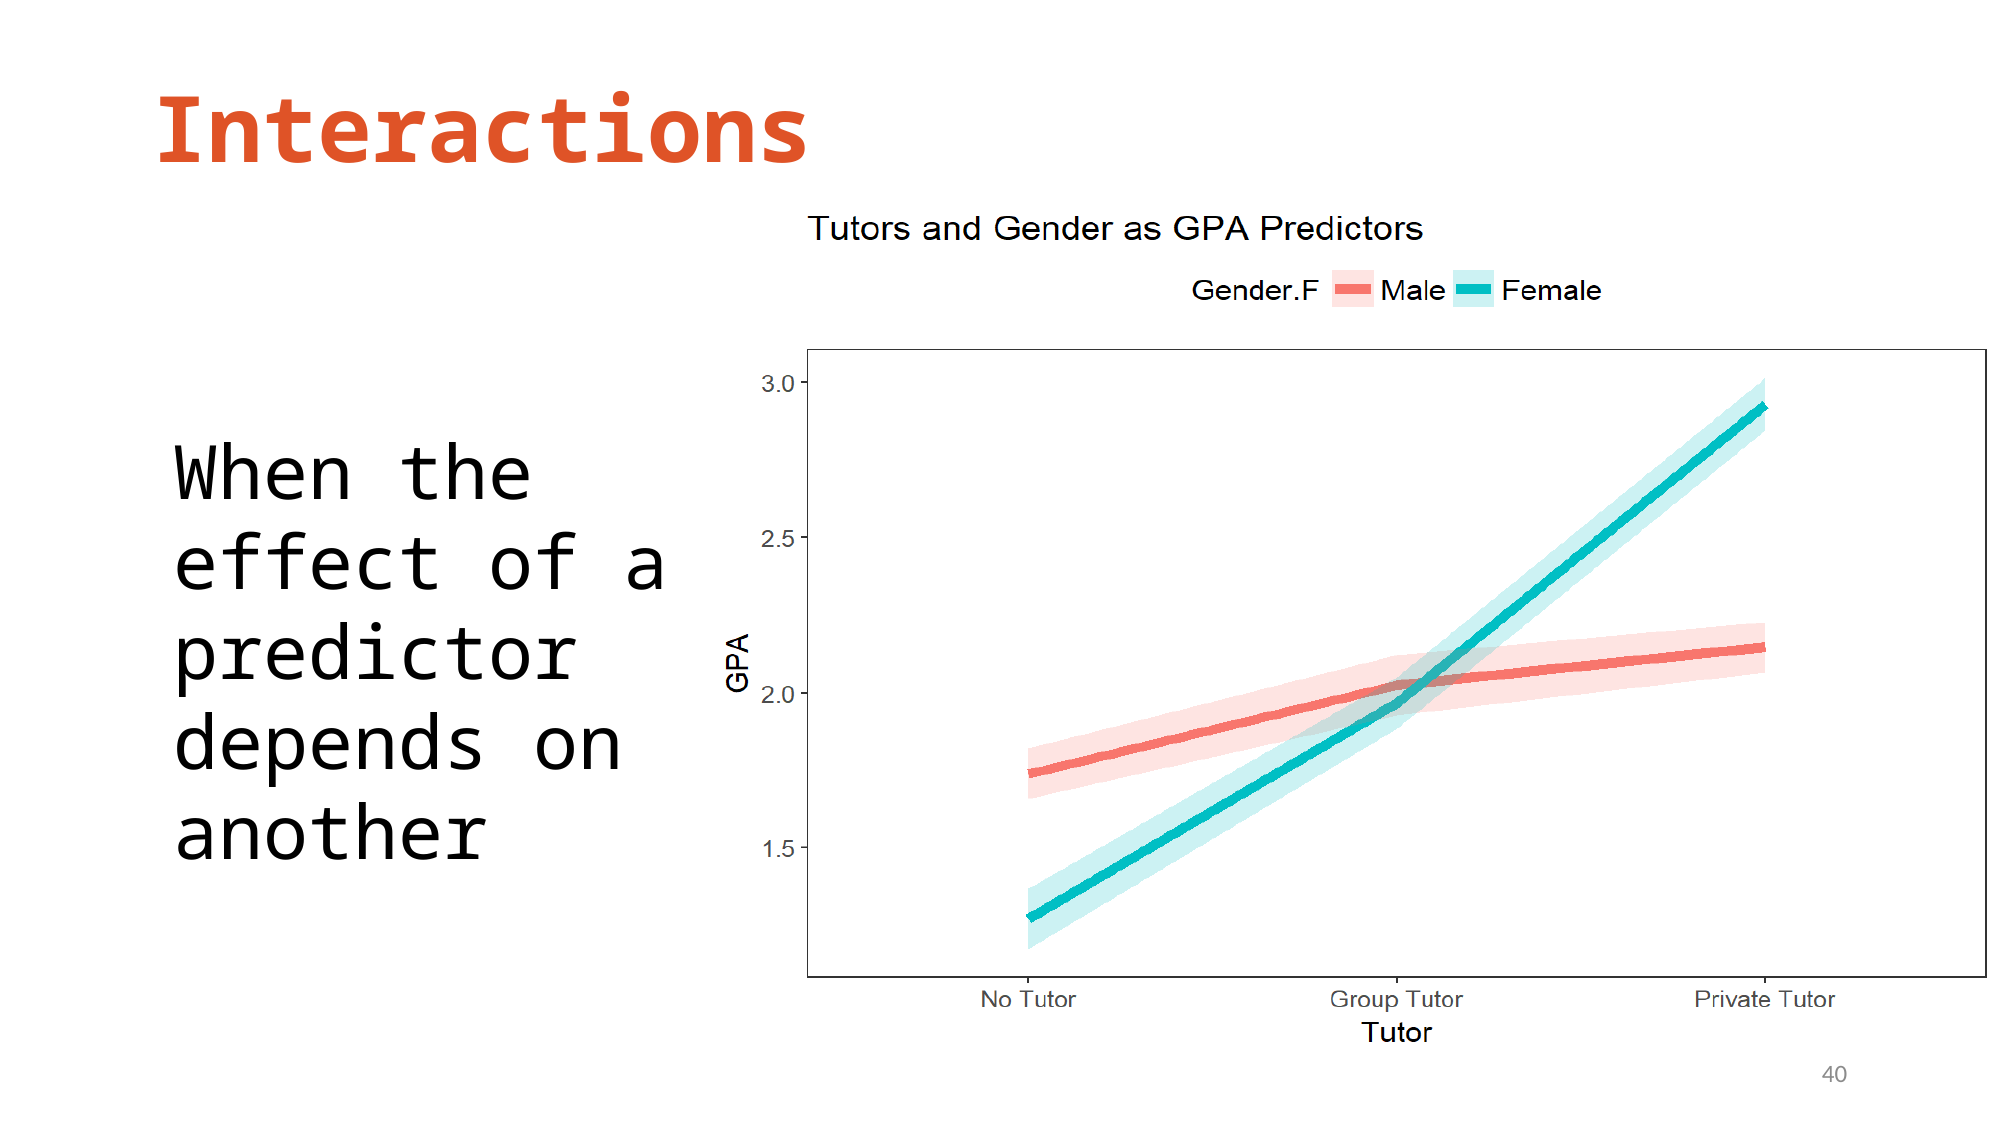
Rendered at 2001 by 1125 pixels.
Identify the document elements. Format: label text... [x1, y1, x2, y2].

title Interactions [137, 63, 1863, 202]
picture [710, 201, 2000, 1054]
slide_number 40 [1412, 1054, 1863, 1103]
text_box When the effect of a predictor depends on another [159, 416, 710, 882]
